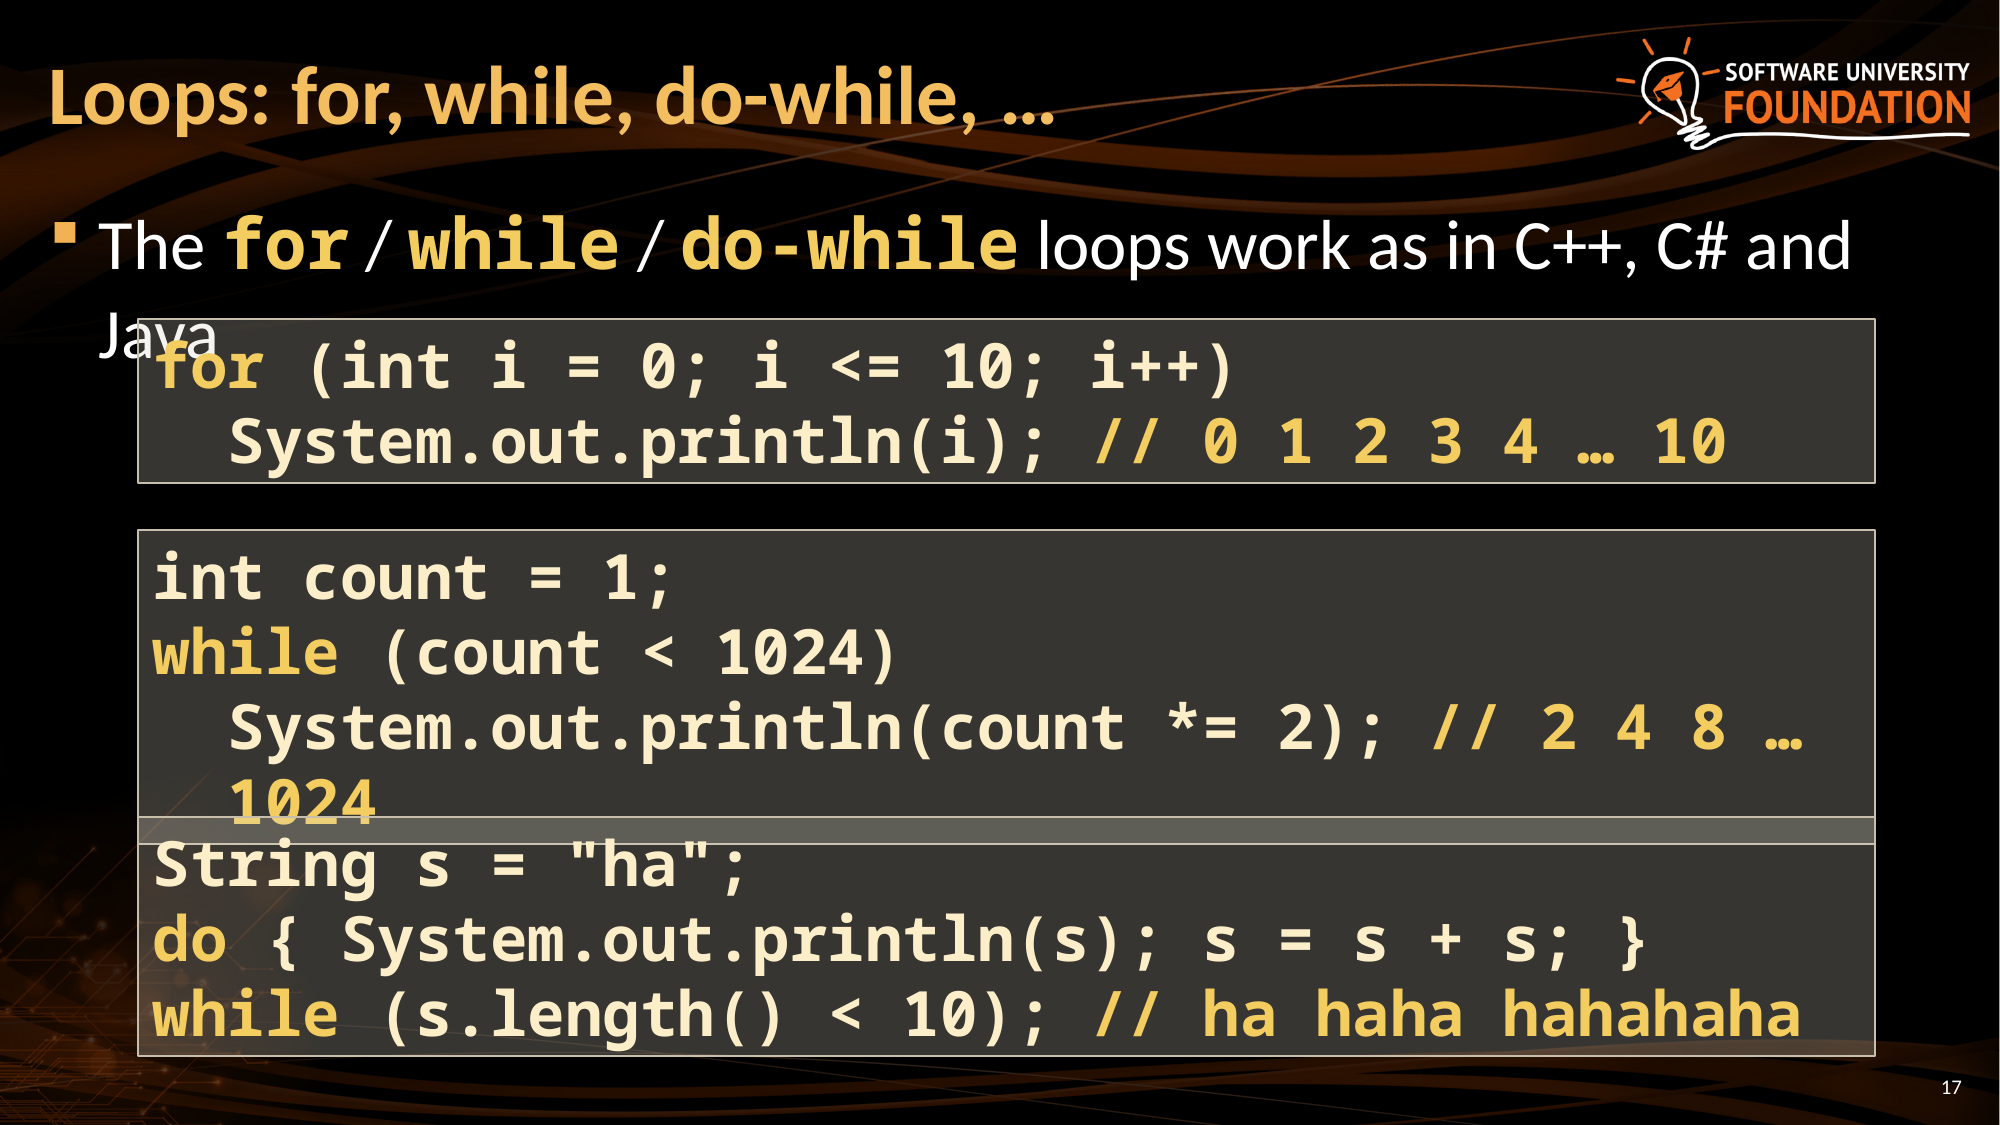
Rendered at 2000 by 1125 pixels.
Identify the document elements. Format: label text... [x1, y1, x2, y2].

text_box String s = "ha"; do { System.out.println(s); s = s + s; } while (s.length() < 10); // ha haha hahahaha [137, 816, 1875, 1057]
title Loops: for, while, do-while, … [30, 6, 1602, 189]
text_box for (int i = 0; i <= 10; i++) System.out.println(i); // 0 1 2 3 4 … 10 [137, 318, 1875, 484]
text_box int count = 1; while (count < 1024) System.out.println(count *= 2); // 2 4 8 … 1024 [137, 529, 1875, 816]
picture [0, 0, 2000, 1125]
list The for / while / do-while loops work as in C++, C# and Java [31, 188, 1968, 1103]
